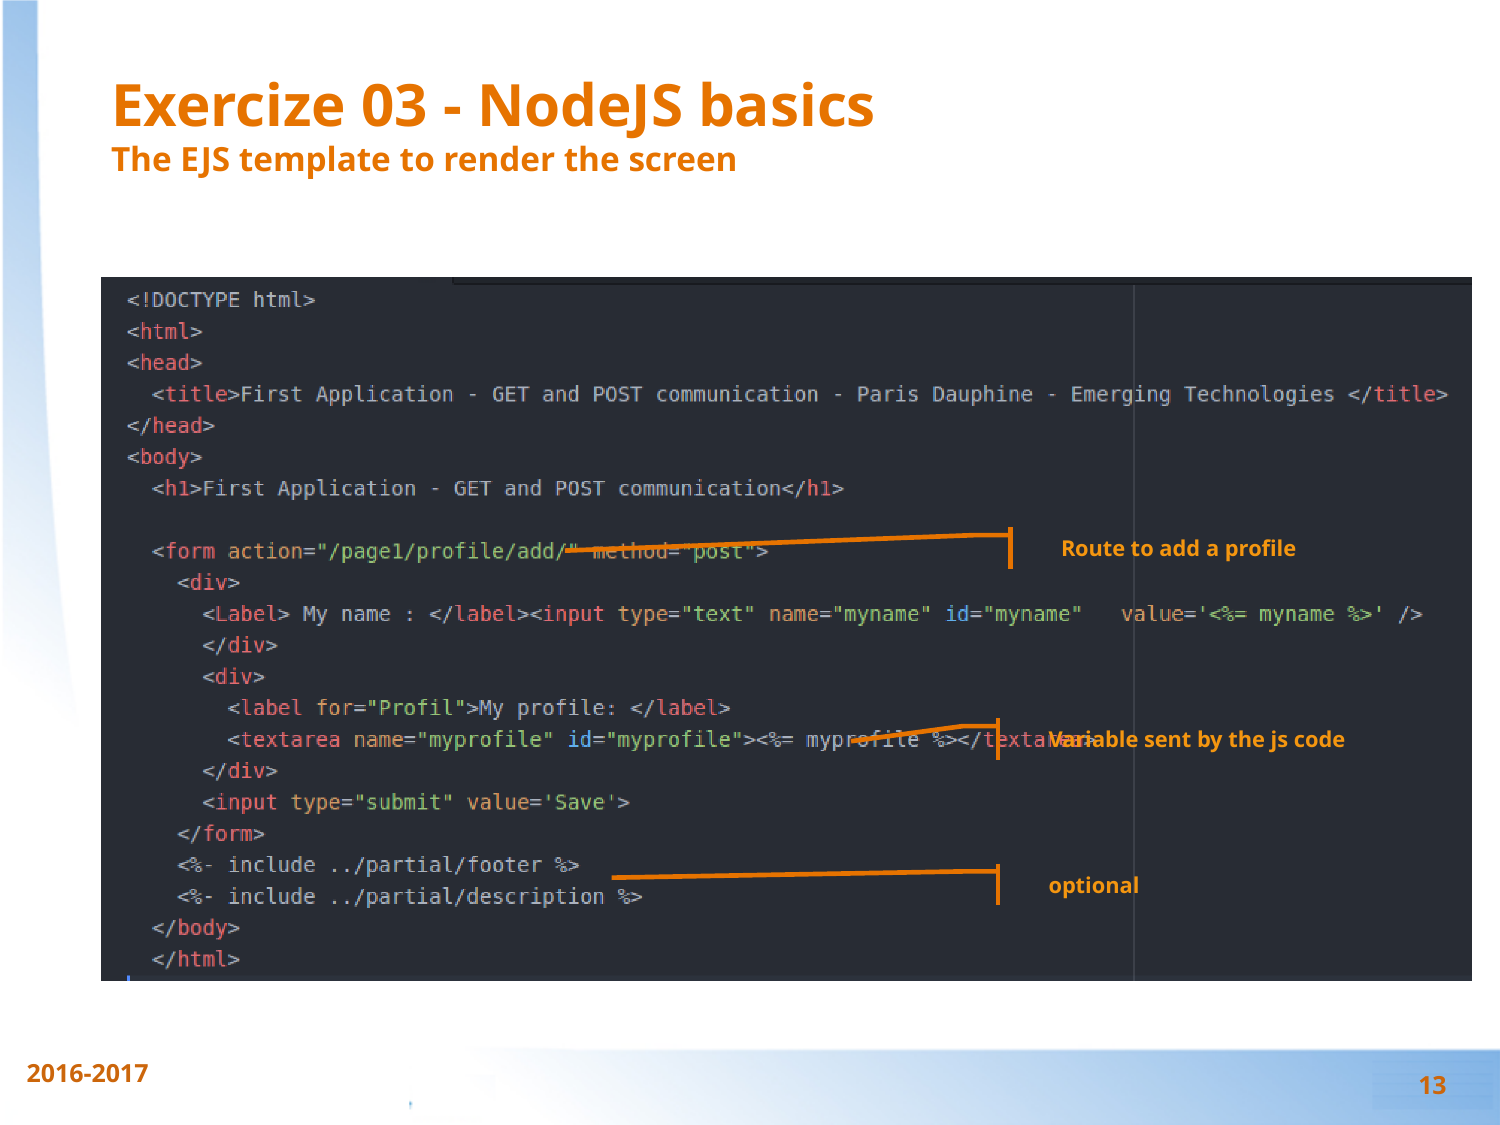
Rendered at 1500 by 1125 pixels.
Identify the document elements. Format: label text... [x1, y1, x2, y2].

slide_number 13 [1394, 1058, 1500, 1112]
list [100, 277, 1472, 981]
picture [0, 0, 1500, 1125]
title Exercize 03 - NodeJS basics The EJS template to render the screen [96, 90, 1472, 186]
